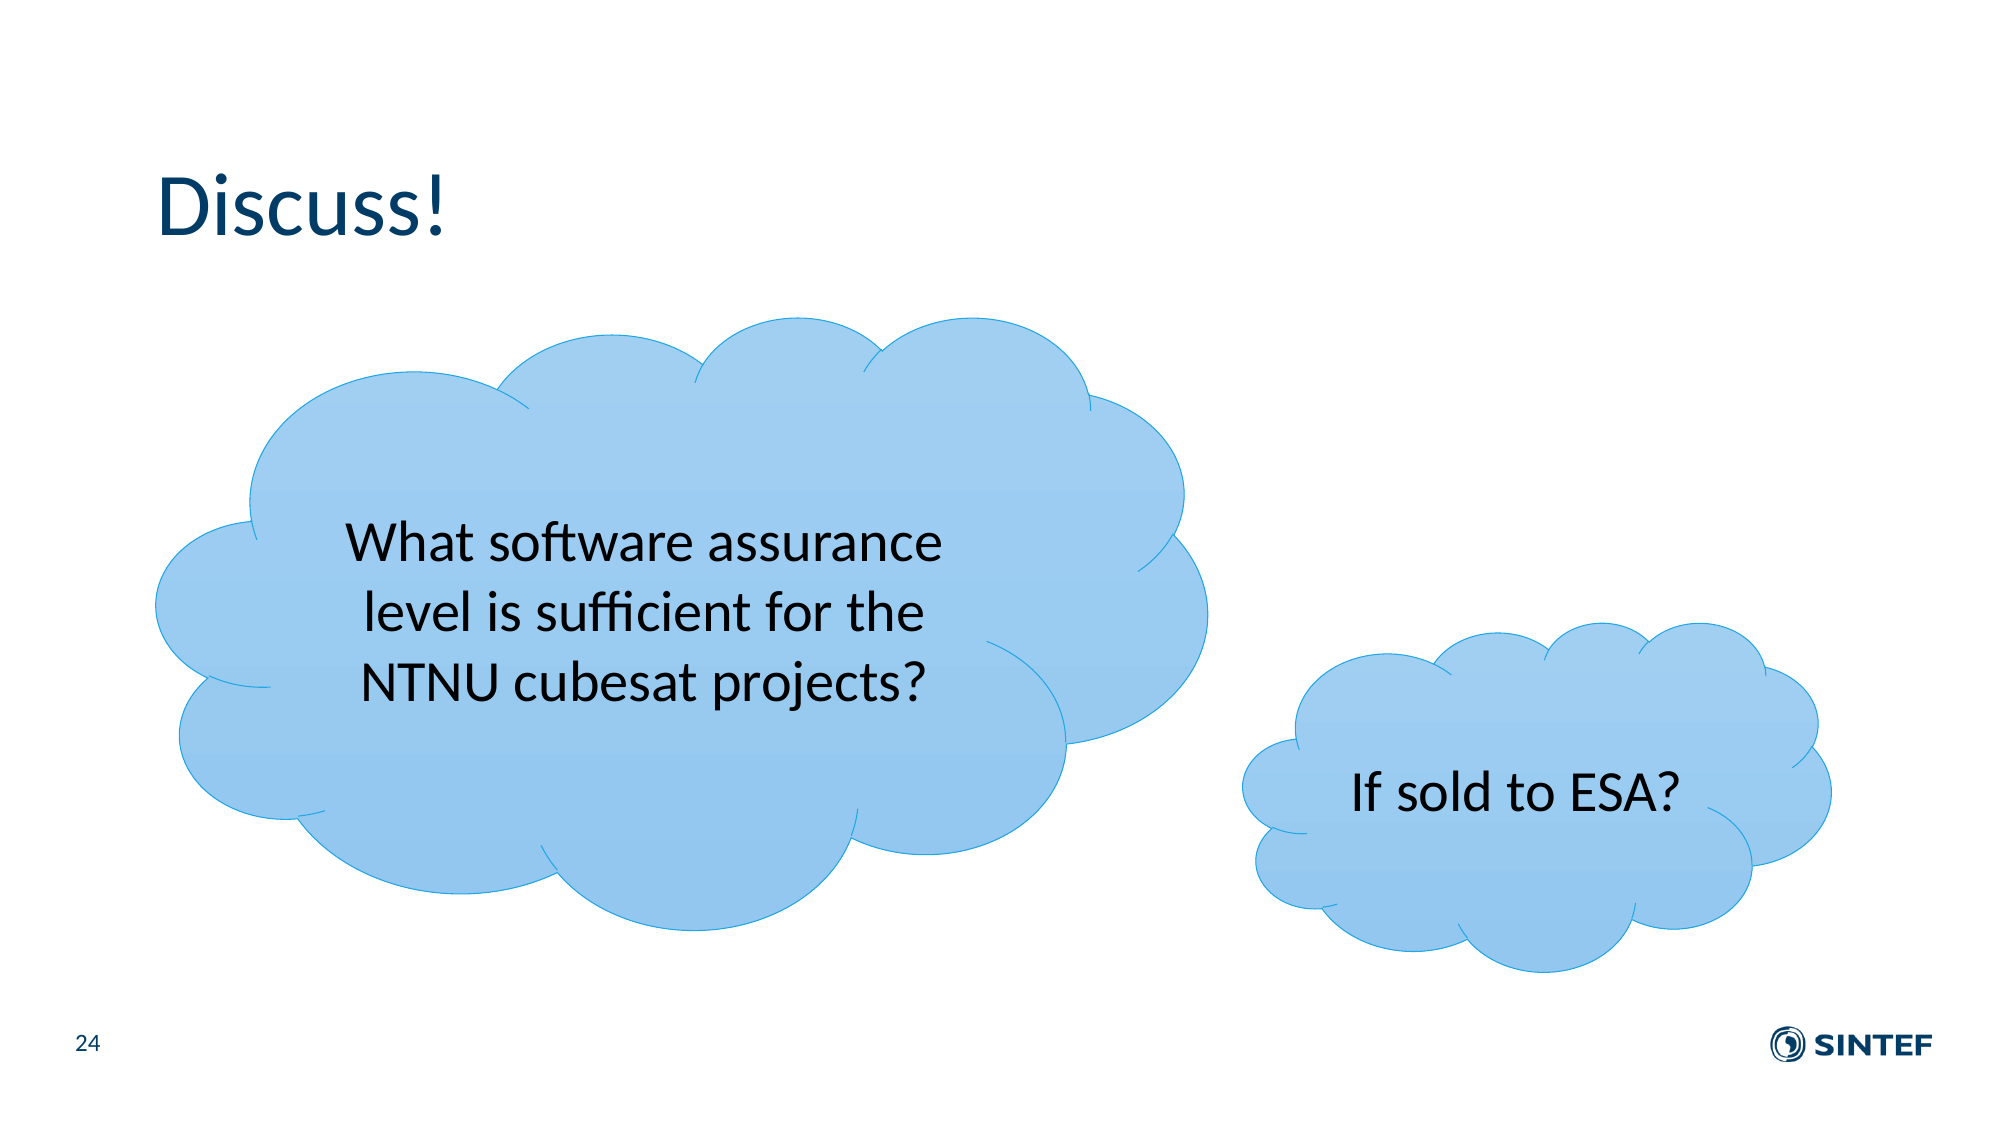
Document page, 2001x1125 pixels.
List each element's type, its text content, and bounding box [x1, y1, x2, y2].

text_box If sold to ESA? [1242, 622, 1832, 973]
title Discuss! [156, 145, 1634, 298]
text_box What software assurance level is sufficient for the NTNU cubesat projects? [155, 317, 1209, 932]
picture [1770, 1026, 1932, 1062]
slide_number 24 [75, 1026, 126, 1057]
